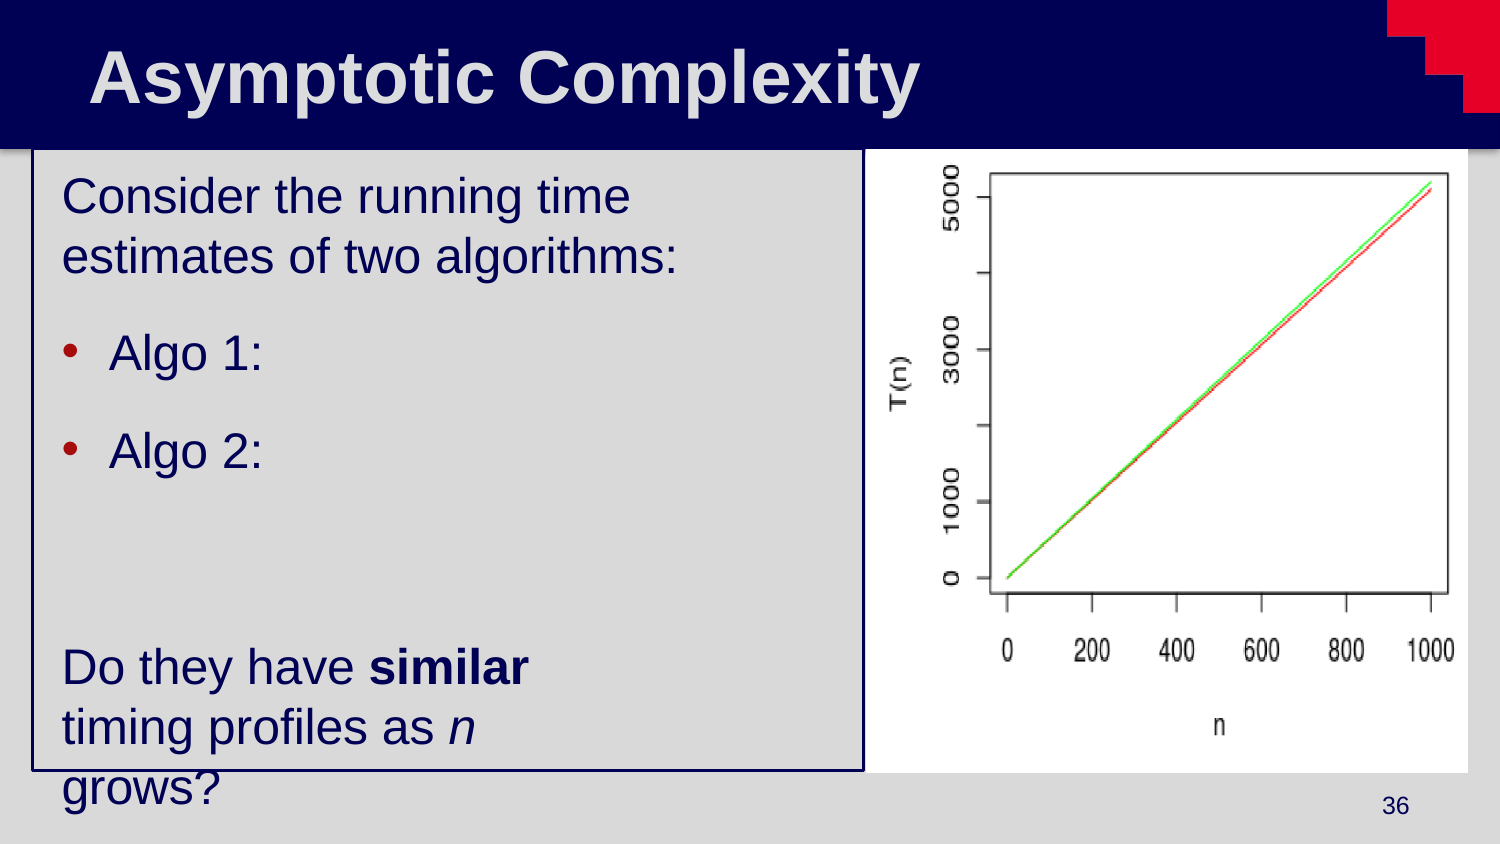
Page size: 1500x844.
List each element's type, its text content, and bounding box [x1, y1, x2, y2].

picture [866, 149, 1469, 773]
slide_number 36 [1074, 782, 1425, 827]
title Asymptotic Complexity [0, 0, 1356, 150]
picture [1387, 0, 1500, 113]
